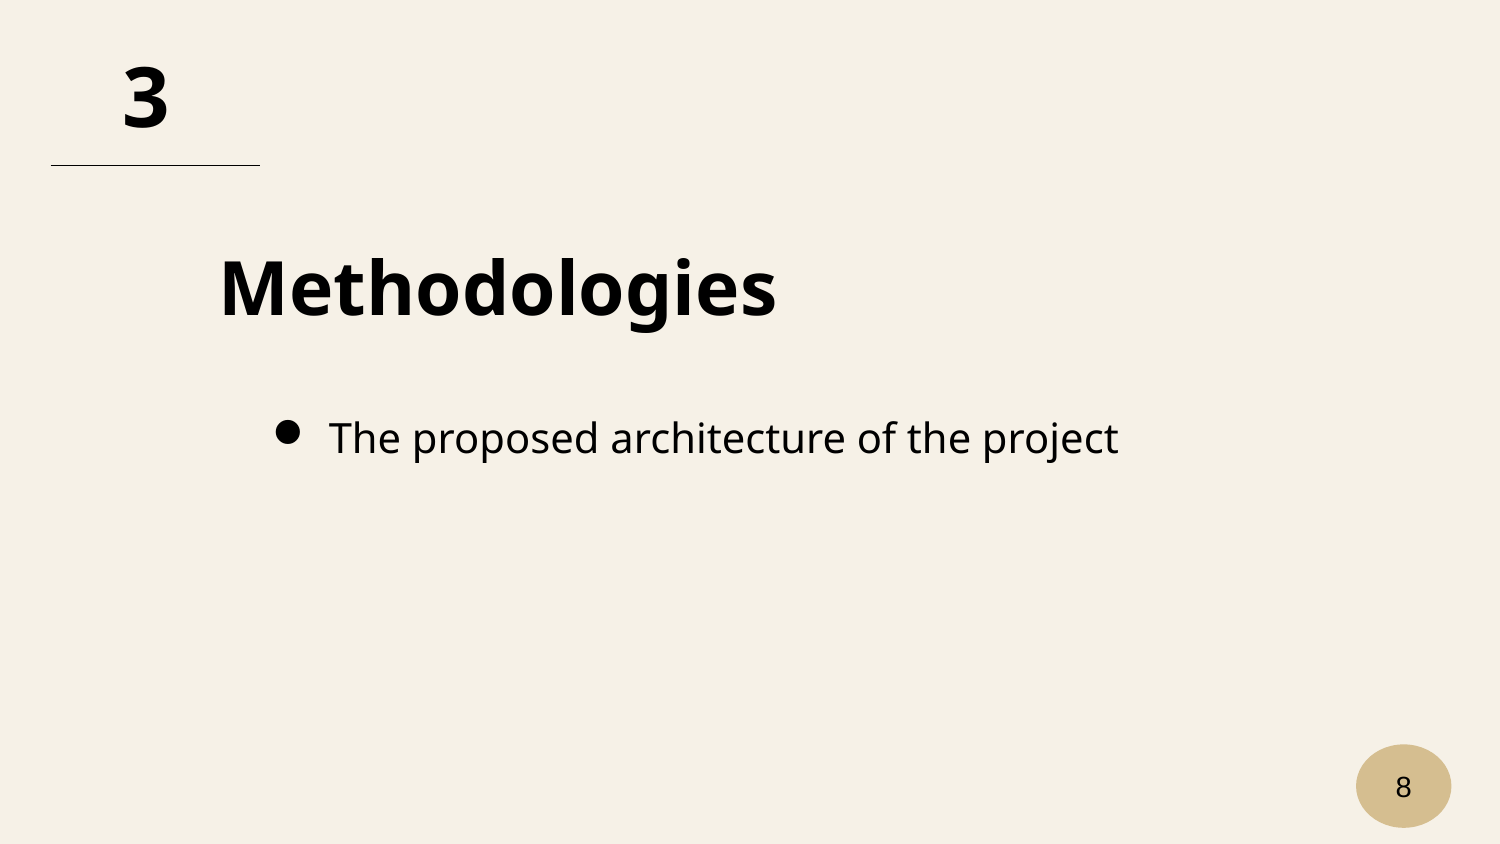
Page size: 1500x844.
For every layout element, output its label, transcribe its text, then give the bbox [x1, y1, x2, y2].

text_box 3 [123, 31, 546, 156]
text_box The proposed architecture of the project [236, 404, 1436, 639]
text_box 8 [1356, 744, 1452, 828]
text_box Methodologies [94, 192, 902, 379]
